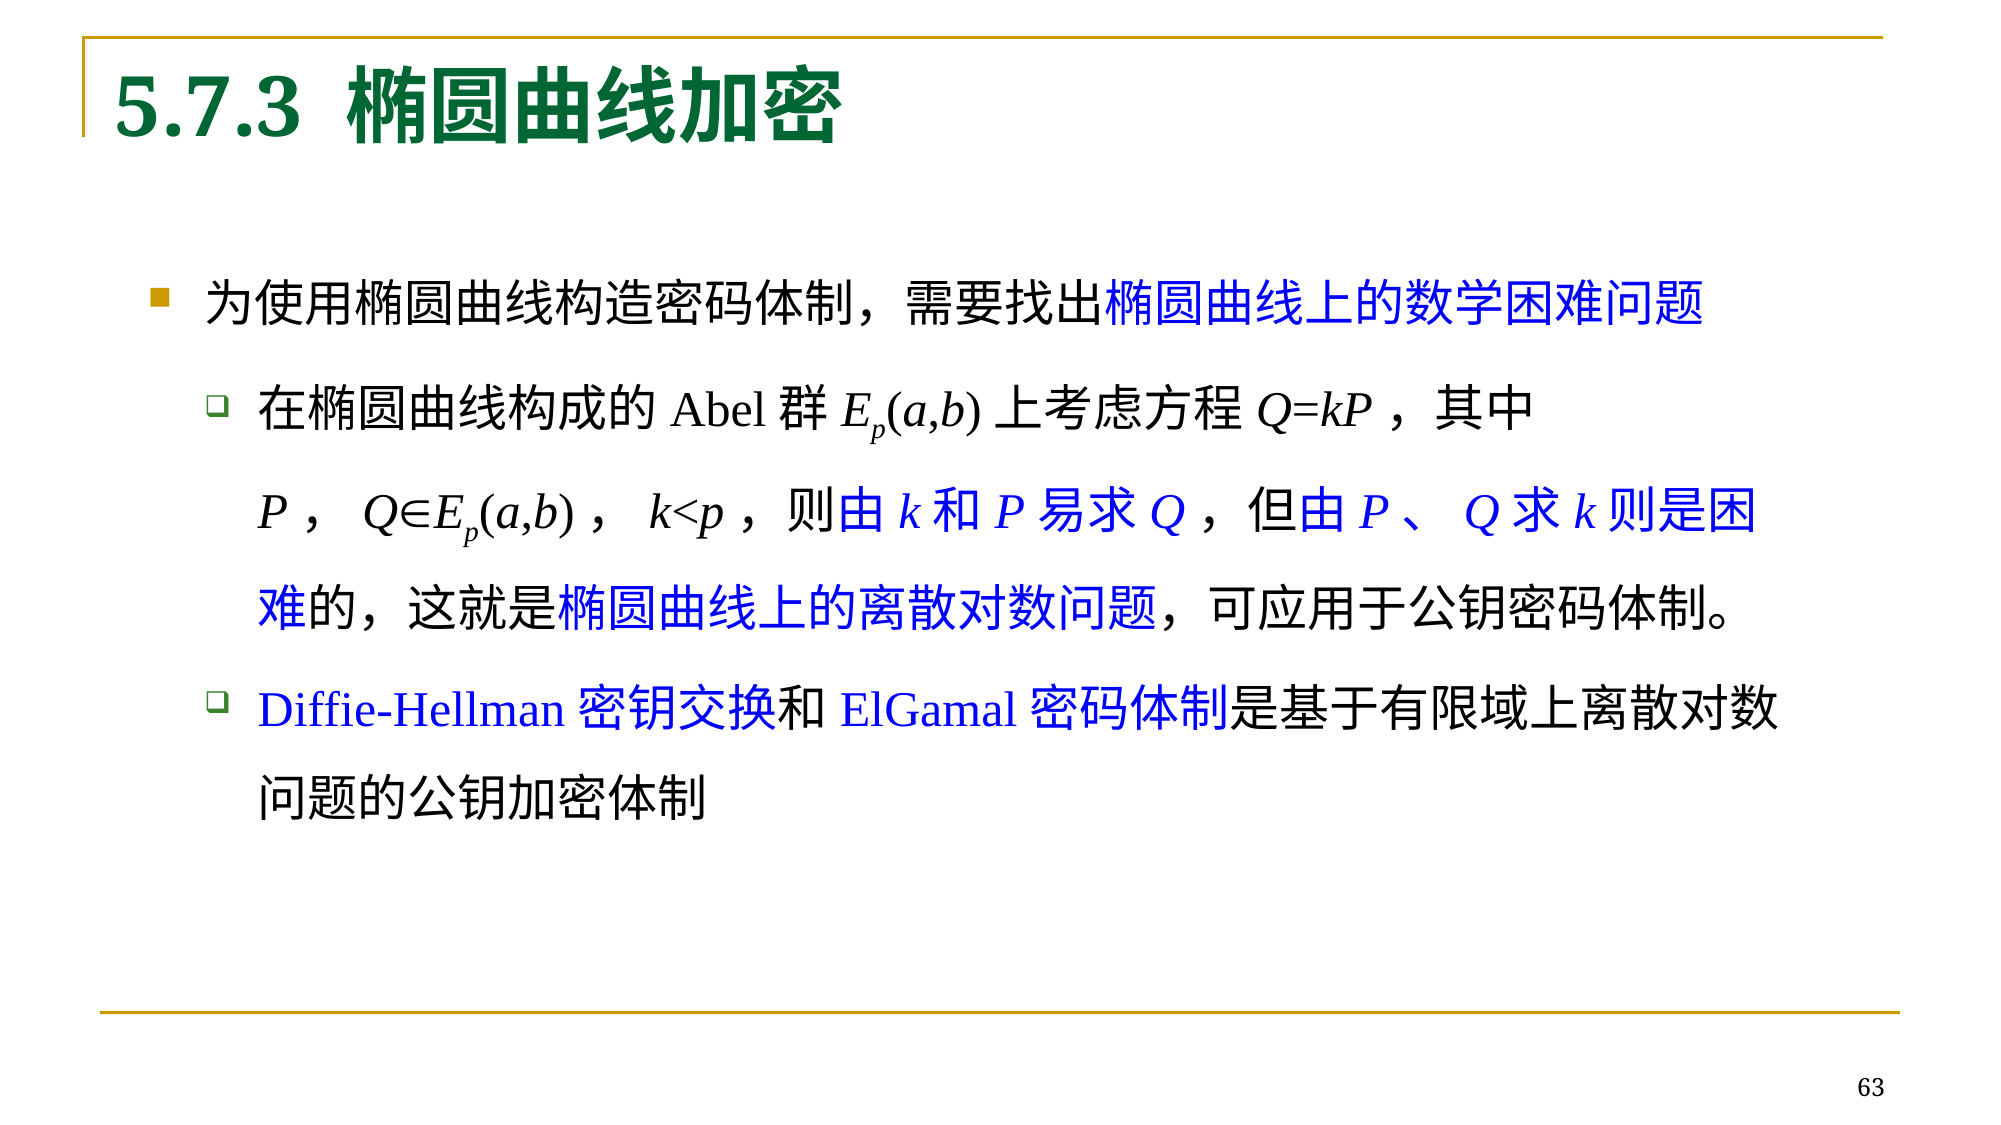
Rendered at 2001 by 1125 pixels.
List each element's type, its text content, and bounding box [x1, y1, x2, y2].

title 5.7.3 椭圆曲线加密 [99, 45, 1900, 233]
slide_number 63 [1616, 1062, 1901, 1113]
list 为使用椭圆曲线构造密码体制，需要找出椭圆曲线上的数学困难问题 在椭圆曲线构成的Abel群Ep(a,b)上考虑方程Q=kP，其中P，QEp(a,b)，k<p，则由k和P易求Q，但由P、Q求k则是困难的，这就是椭圆曲线上的离散对数问题，可应用于公钥密码体制。 Diffie-Hellman密钥交换和ElGamal密码体制是基于有限域上离散对数问题的公钥加密体制 [132, 234, 1821, 891]
